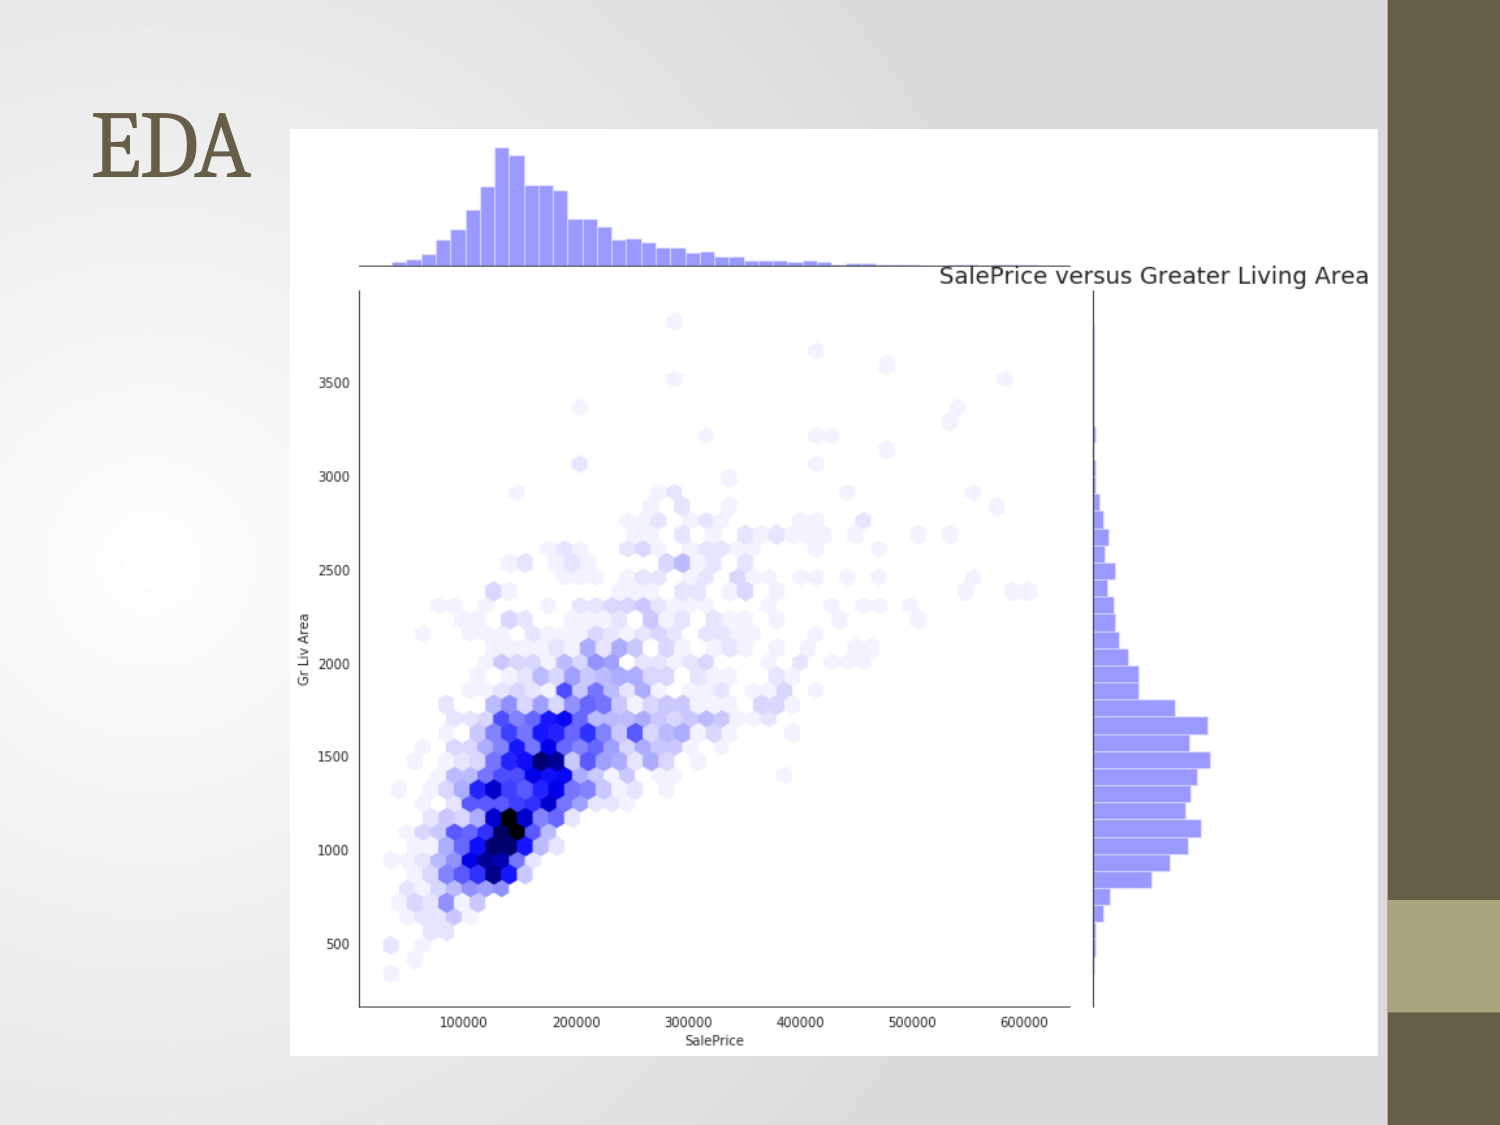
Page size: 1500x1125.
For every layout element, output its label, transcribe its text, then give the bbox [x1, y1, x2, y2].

picture [290, 129, 1379, 1056]
title EDA [75, 45, 1325, 233]
